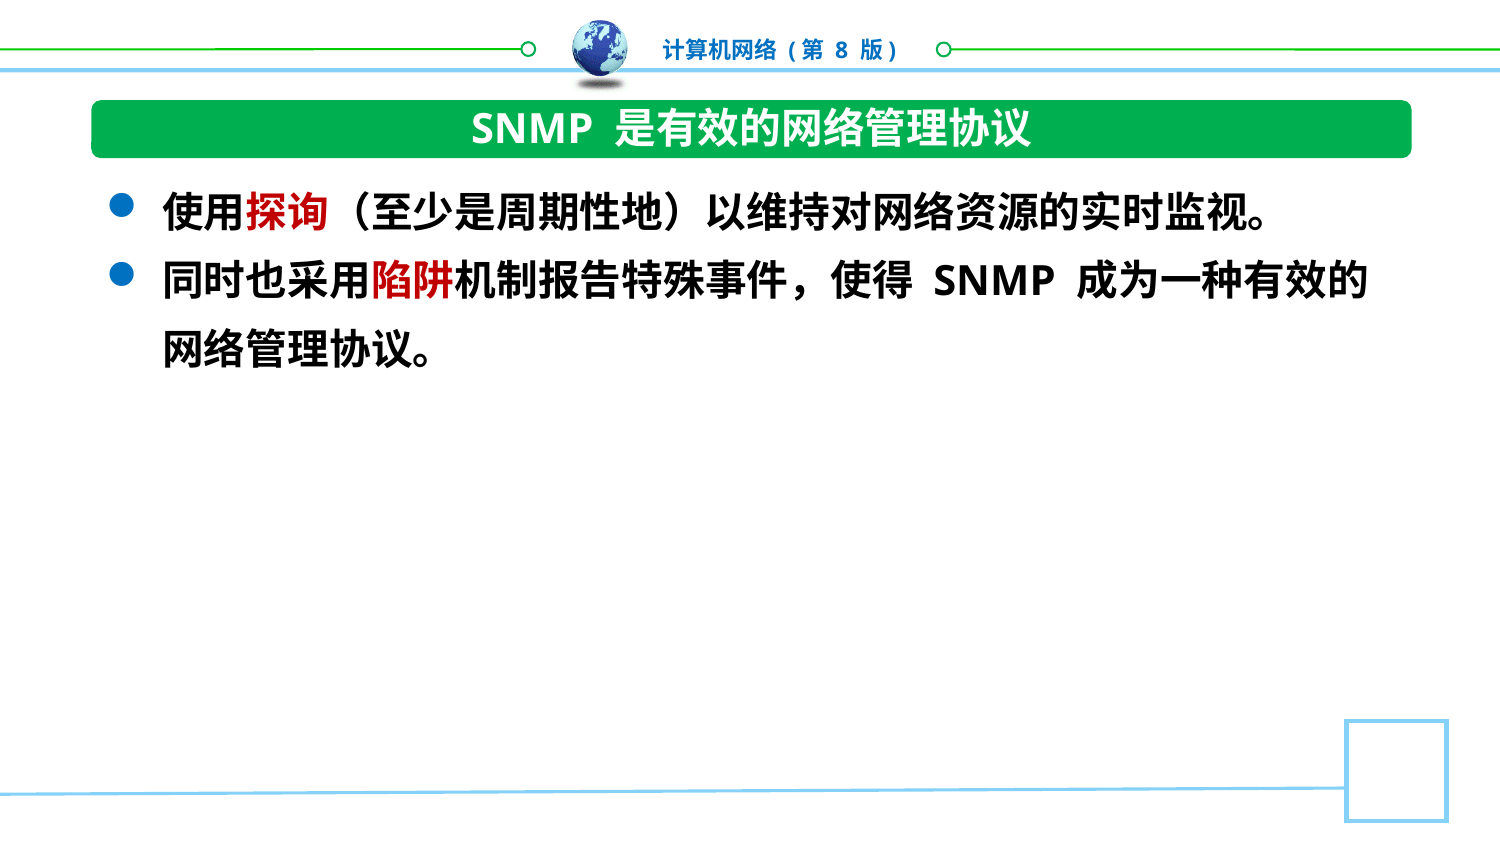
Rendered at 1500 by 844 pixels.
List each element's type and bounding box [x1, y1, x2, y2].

picture [570, 18, 629, 94]
text_box [91, 94, 1412, 381]
